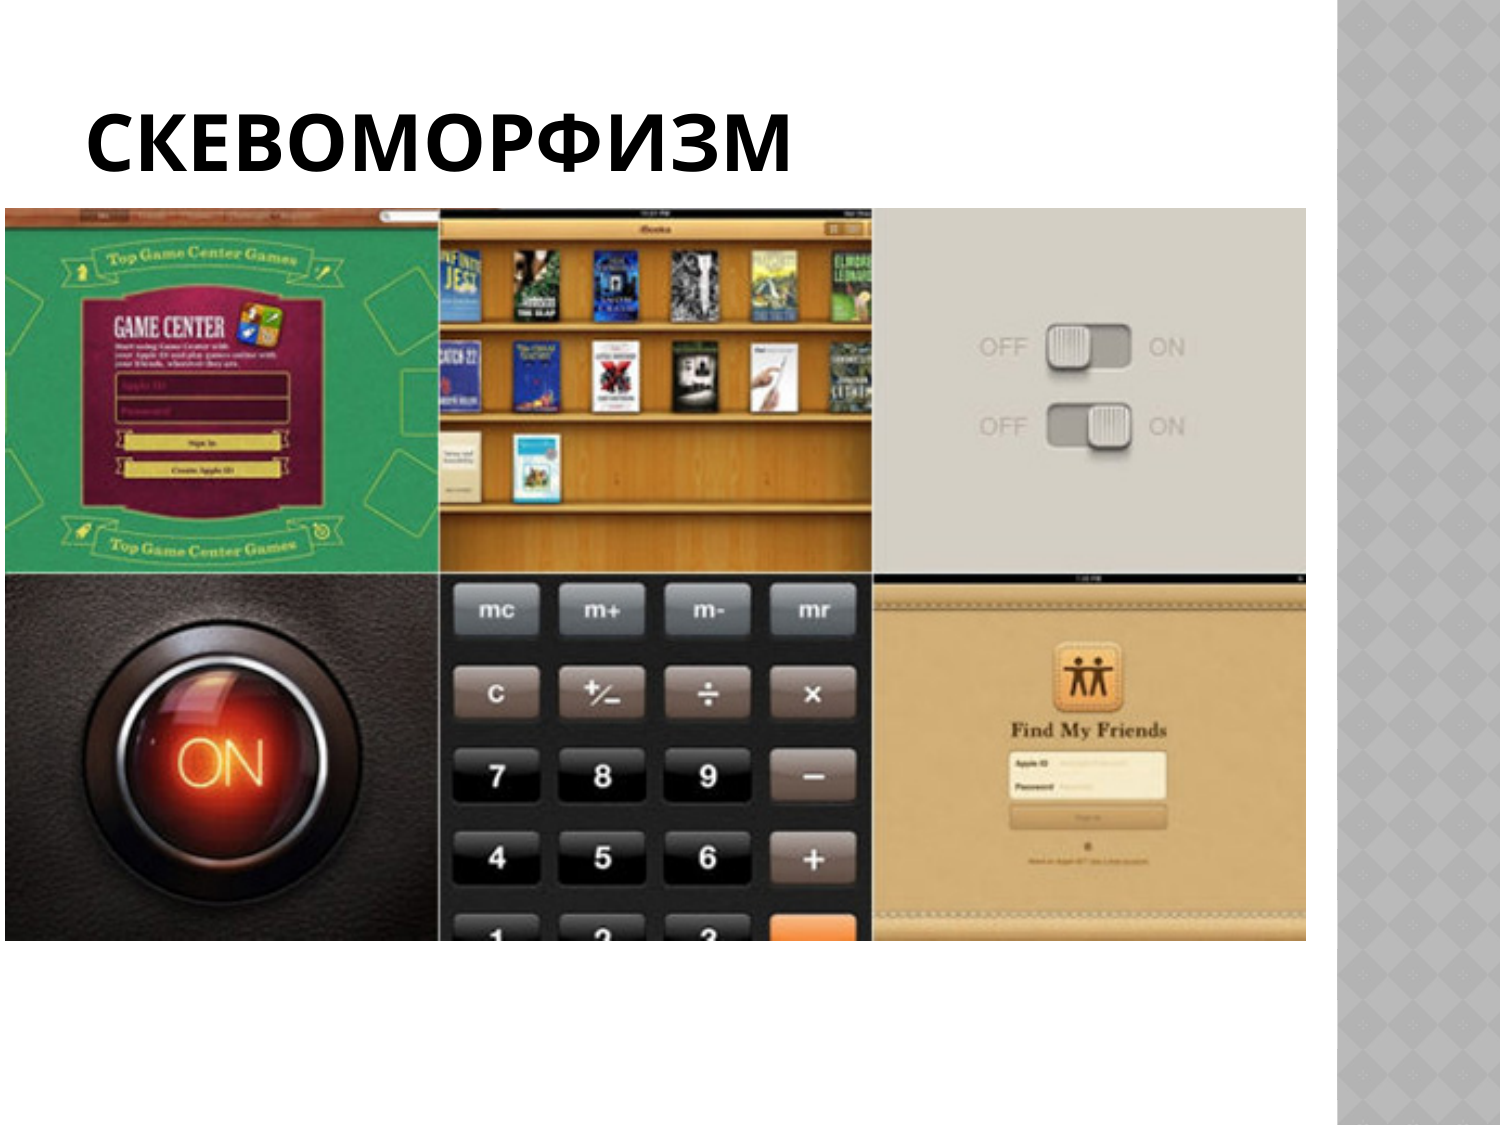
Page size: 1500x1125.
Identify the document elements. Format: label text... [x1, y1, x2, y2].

title Скевоморфизм [76, 0, 1265, 188]
picture [4, 207, 1306, 941]
